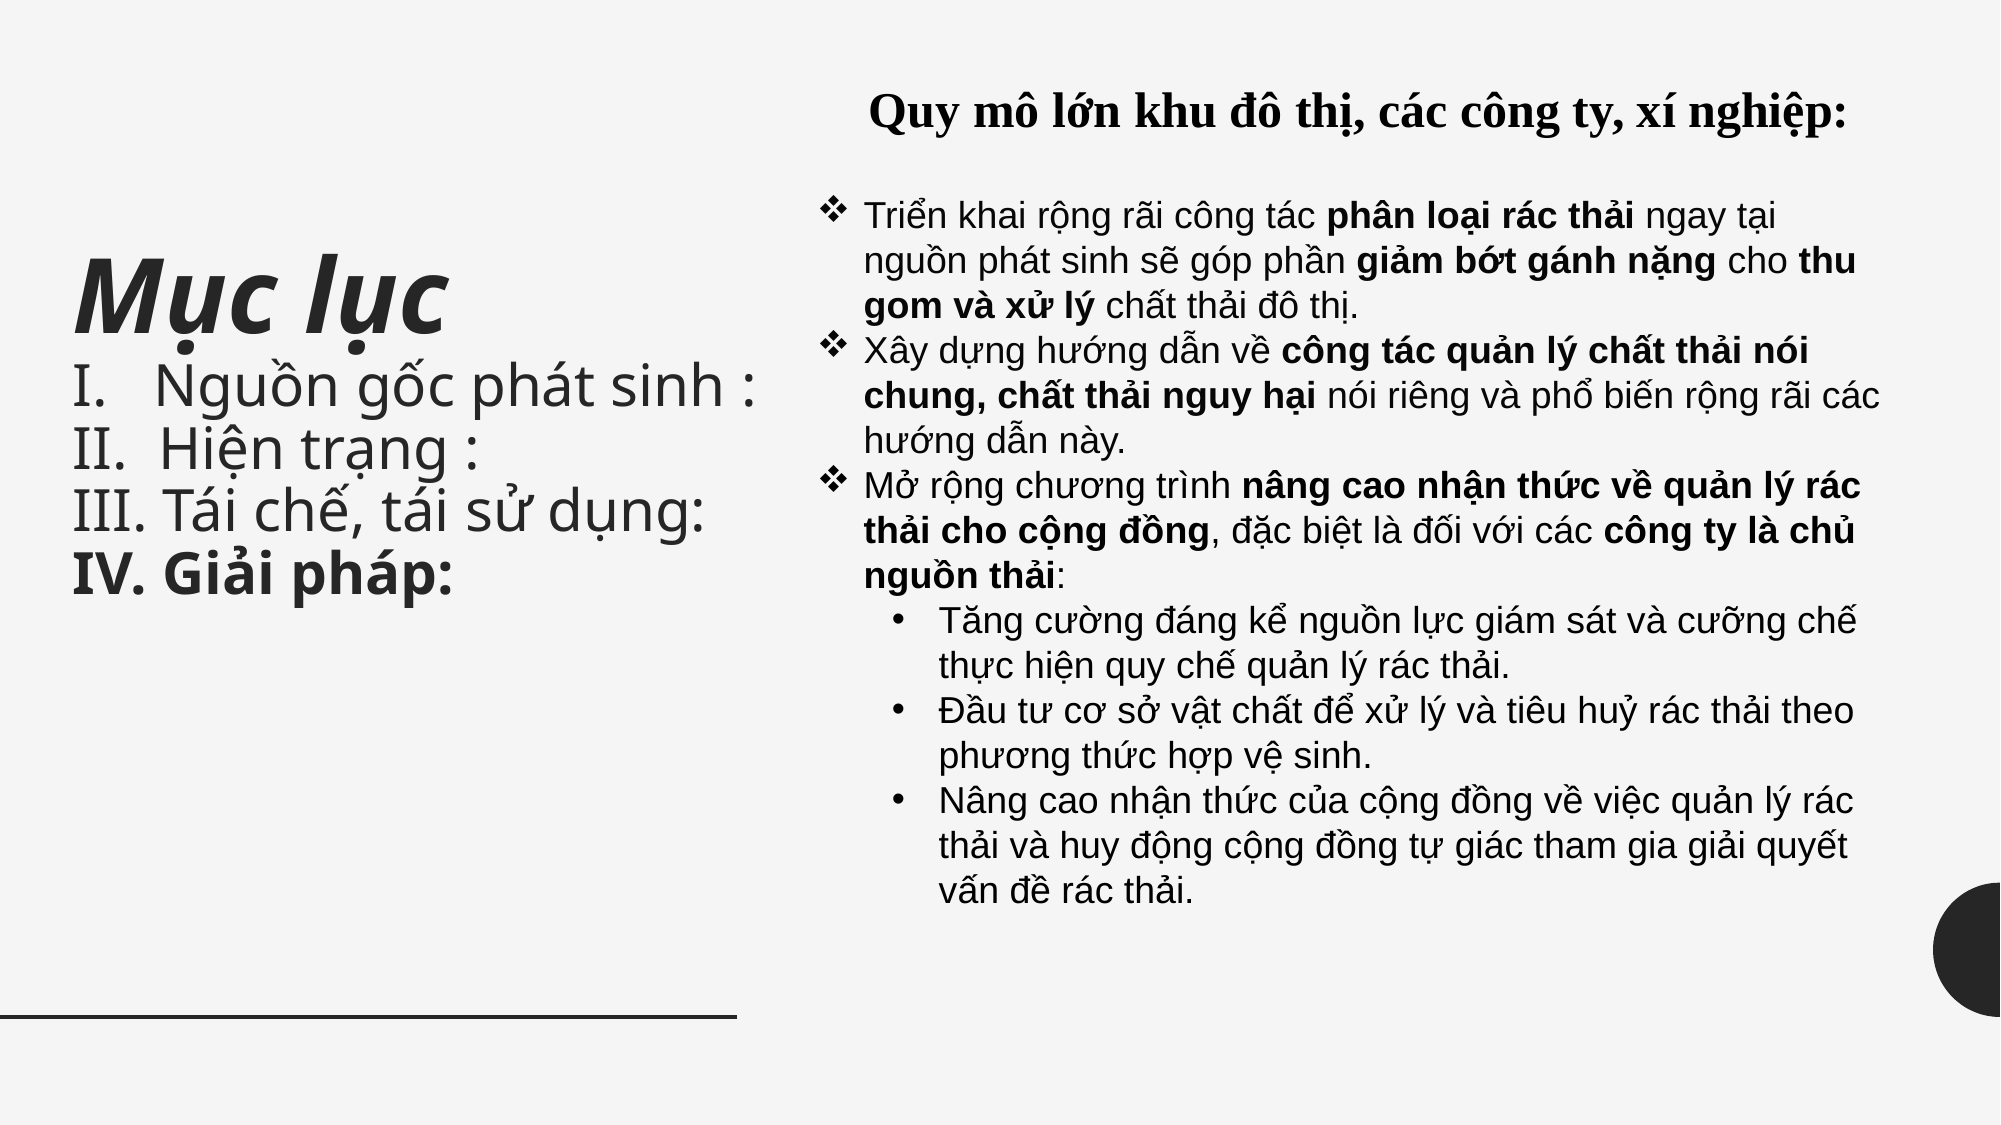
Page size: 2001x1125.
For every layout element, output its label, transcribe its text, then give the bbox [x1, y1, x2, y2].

text_box Quy mô lớn khu đô thị, các công ty, xí nghiệp: [854, 69, 1866, 145]
text_box Mục lục I. Nguồn gốc phát sinh : II. Hiện trạng : III. Tái chế, tái sử dụng: IV. Giải pháp: [57, 235, 802, 905]
text_box Triển khai rộng rãi công tác phân loại rác thải ngay tại nguồn phát sinh sẽ góp phần giảm bớt gánh nặng cho thu gom và xử lý chất thải đô thị. Xây dựng hướng dẫn về công tác quản lý chất thải nói chung, chất thải nguy hại nói riêng và phổ biến rộng rãi các hướng dẫn này. Mở rộng chương trình nâng cao nhận thức về quản lý rác thải cho cộng đồng, đặc biệt là đối với các công ty là chủ nguồn thải: Tăng cường đáng kể nguồn lực giám sát và cưỡng chế thực hiện quy chế quản lý rác thải. Đầu tư cơ sở vật chất để xử lý và tiêu huỷ rác thải theo phương thức hợp vệ sinh. Nâng cao nhận thức của cộng đồng về việc quản lý rác thải và huy động cộng đồng tự giác tham gia giải quyết vấn đề rác thải. [802, 183, 1900, 919]
